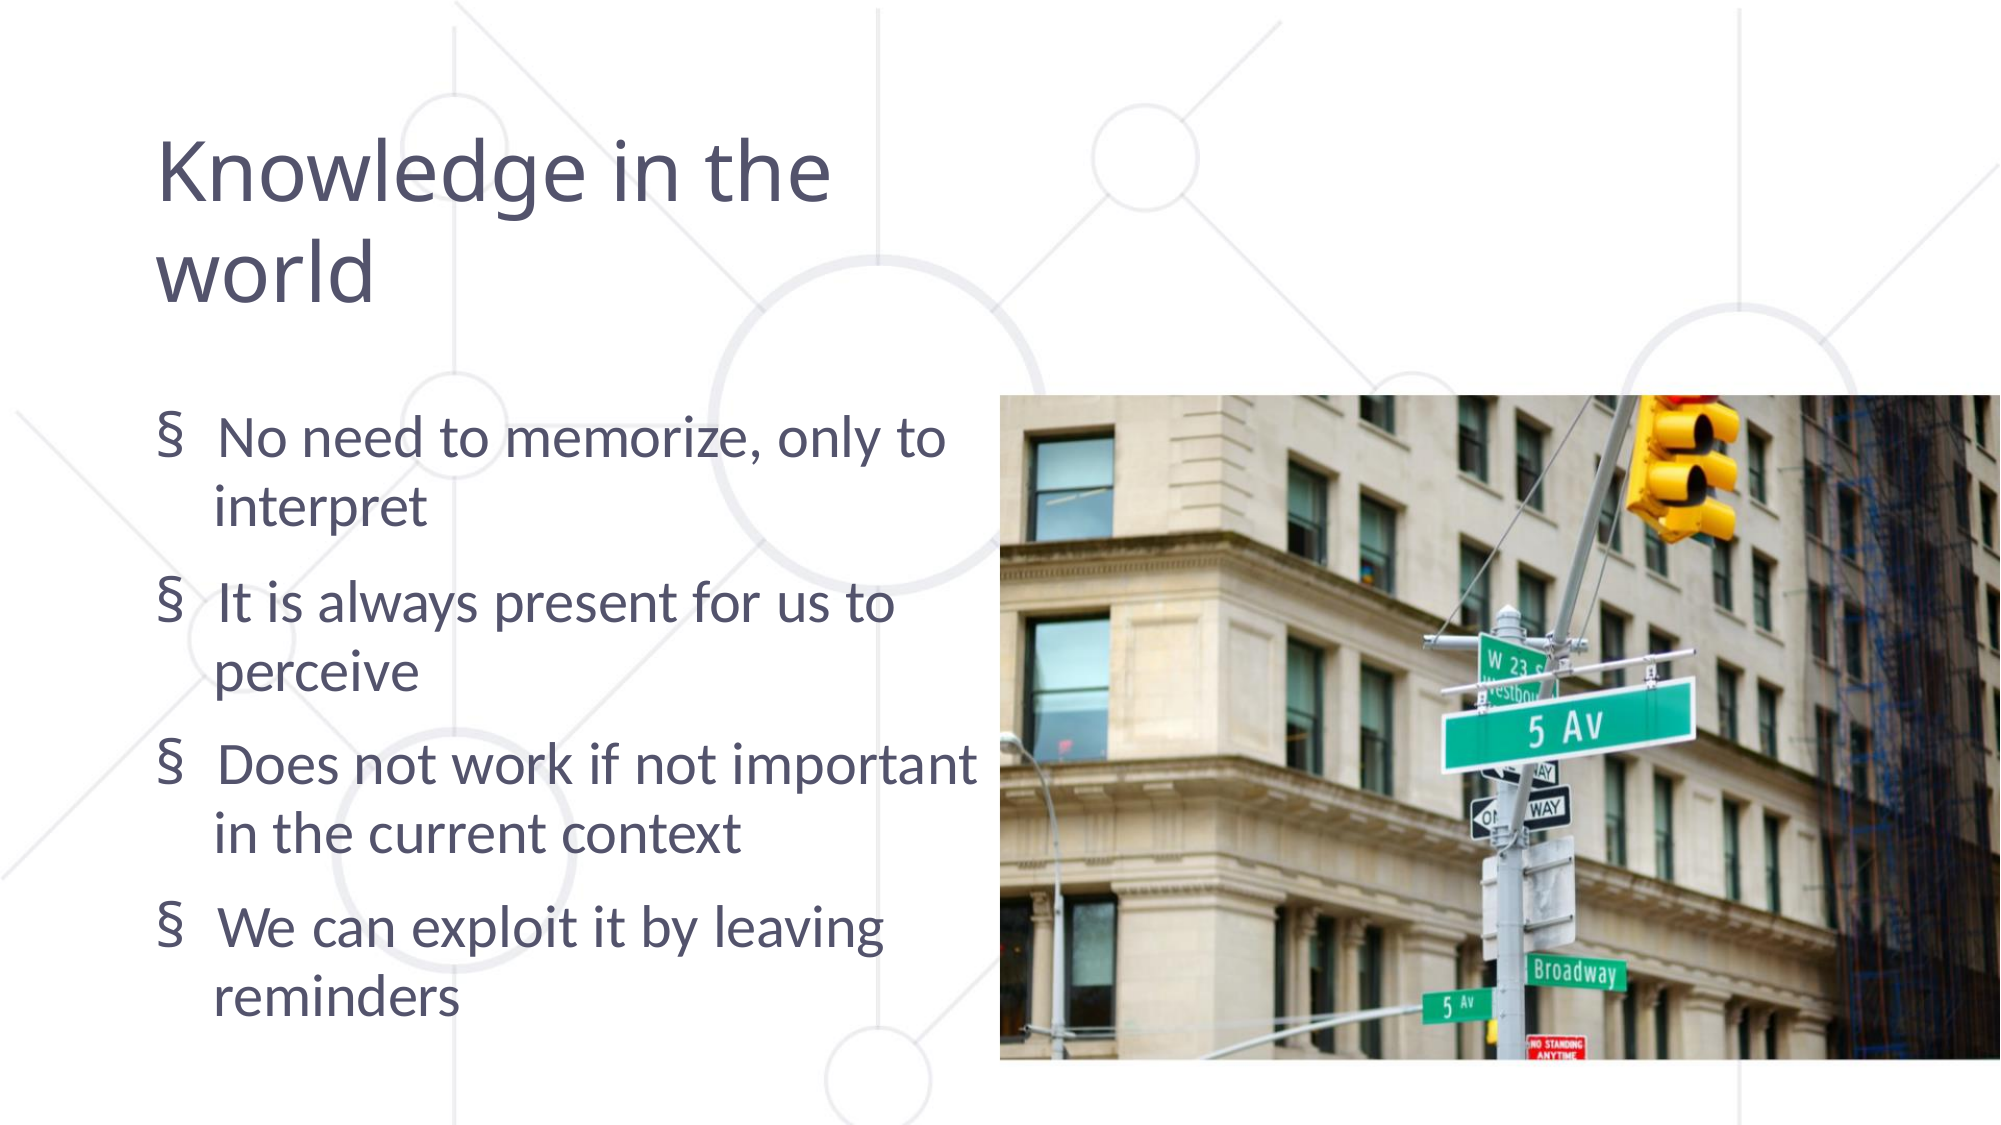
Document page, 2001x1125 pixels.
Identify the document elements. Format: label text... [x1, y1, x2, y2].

text_box § It is always present for us to [155, 560, 921, 635]
text_box § No need to memorize, only to [155, 395, 969, 470]
text_box [0, 0, 2000, 1125]
text_box § Does not work if not important [155, 723, 999, 797]
text_box perceive [213, 629, 449, 704]
text_box Knowledge in the world [155, 116, 1003, 320]
text_box § We can exploit it by leaving [155, 885, 907, 960]
text_box in the current context [213, 791, 771, 866]
text_box interpret [213, 464, 459, 539]
text_box reminders [213, 954, 490, 1029]
